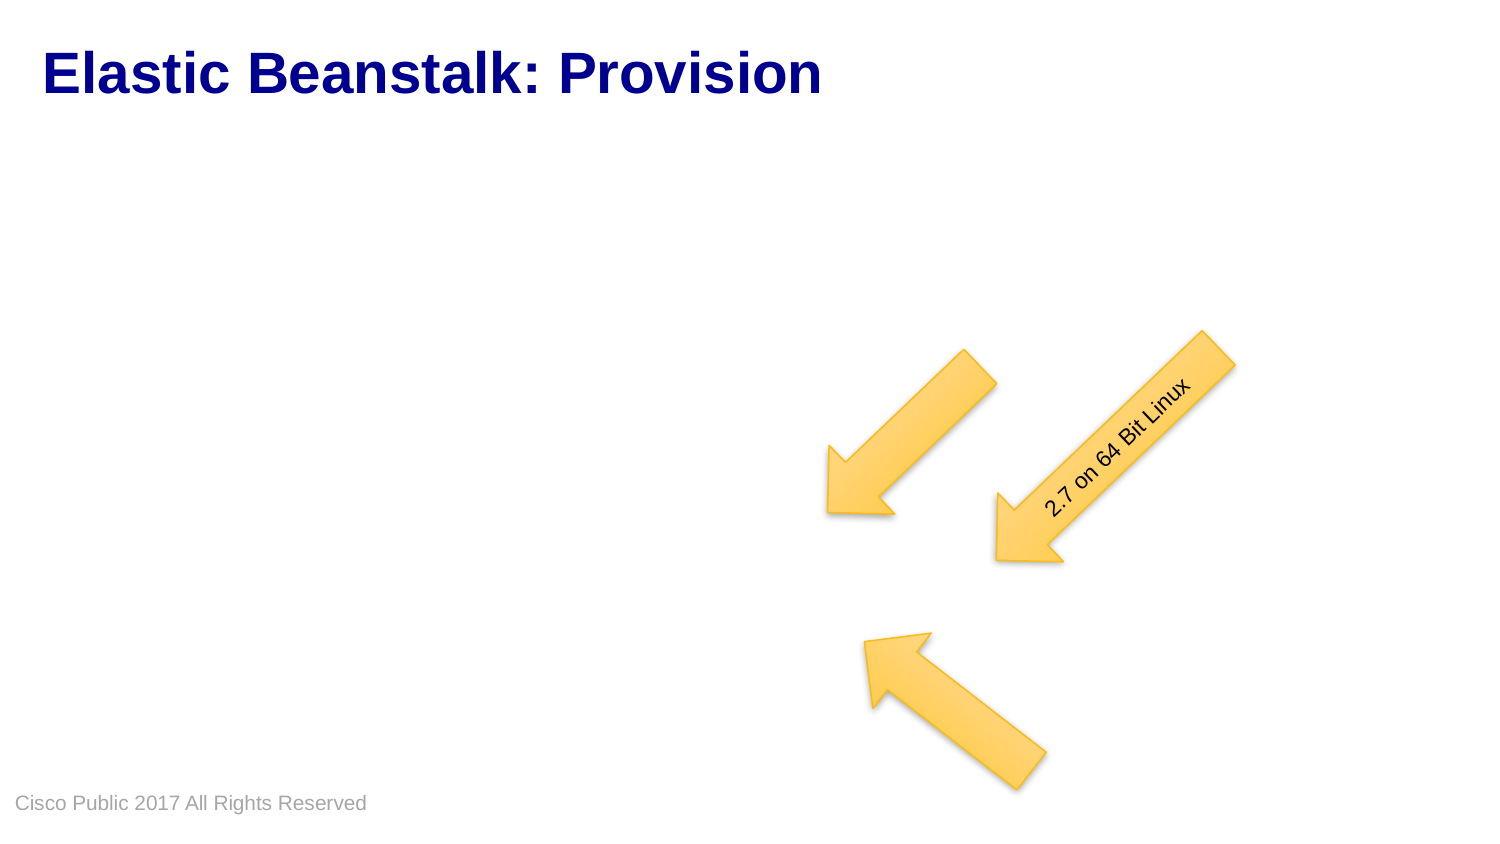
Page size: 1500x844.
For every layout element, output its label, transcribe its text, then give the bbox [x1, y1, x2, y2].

picture [0, 135, 1491, 665]
title Elastic Beanstalk: Provision [27, 32, 1382, 107]
text_box [867, 673, 1047, 791]
